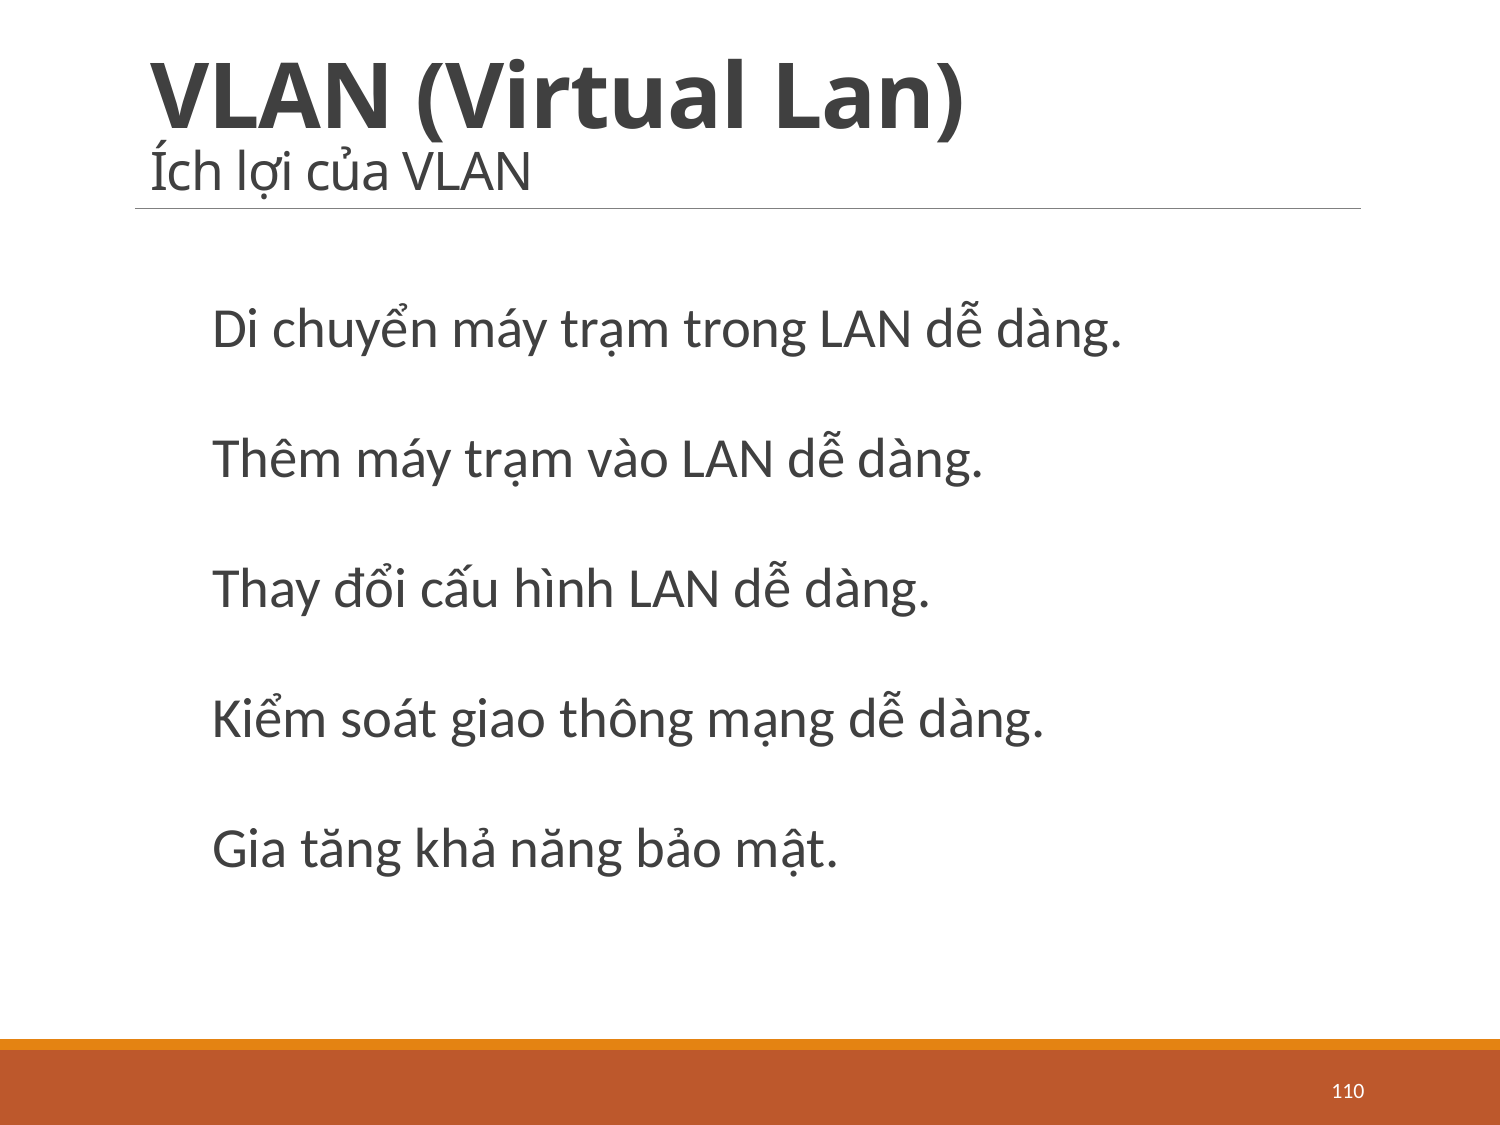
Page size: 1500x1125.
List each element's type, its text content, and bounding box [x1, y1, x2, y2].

slide_number 110 [1218, 1059, 1380, 1120]
list Di chuyển máy trạm trong LAN dễ dàng. Thêm máy trạm vào LAN dễ dàng. Thay đổi cấu hình LAN dễ dàng. Kiểm soát giao thông mạng dễ dàng. Gia tăng khả năng bảo mật. [197, 249, 1310, 888]
title VLAN (Virtual Lan) Ích lợi của VLAN [135, 47, 1373, 209]
